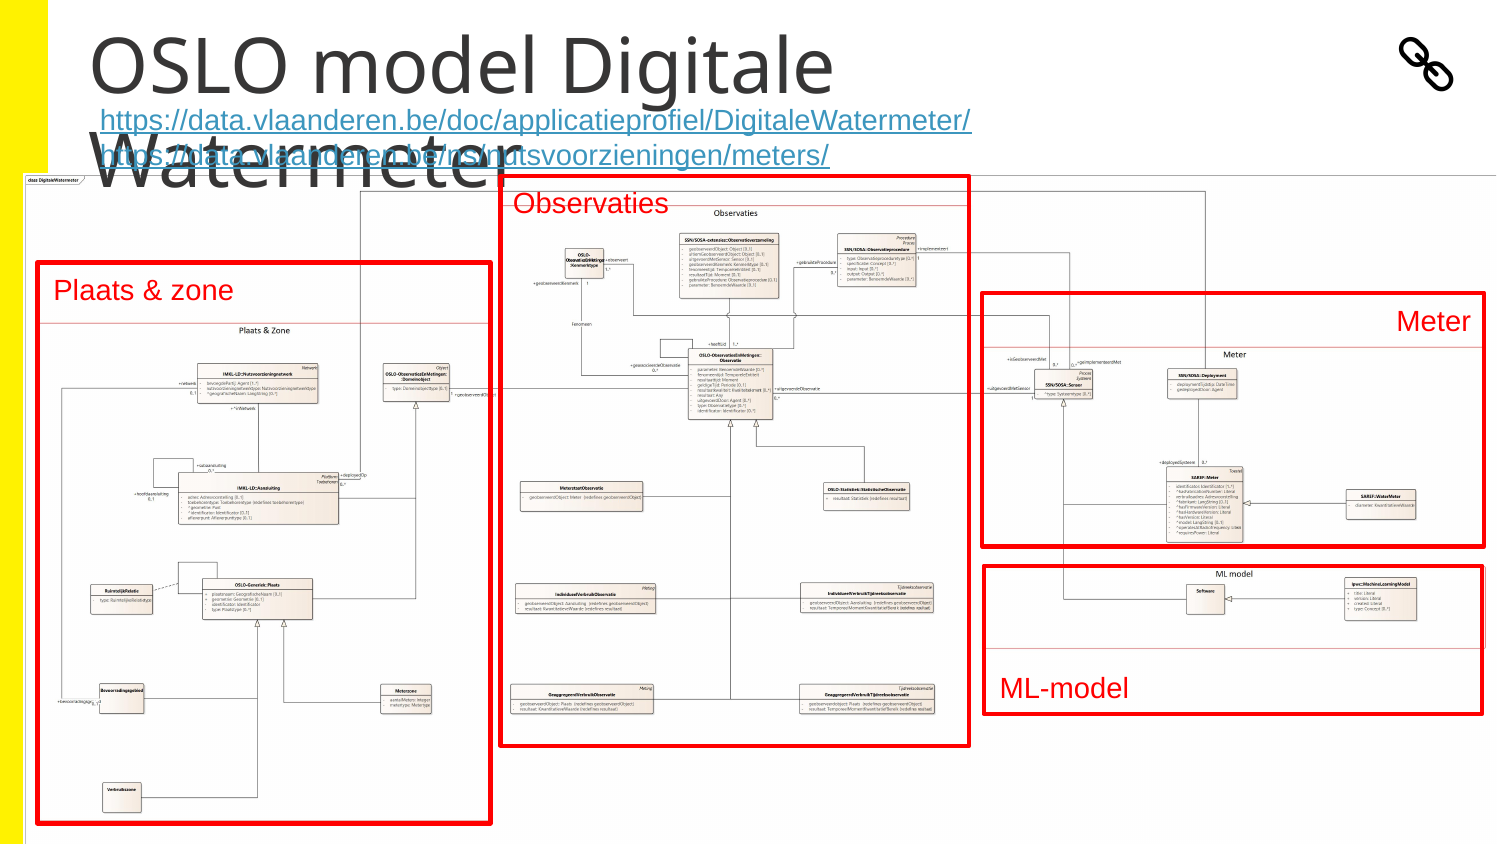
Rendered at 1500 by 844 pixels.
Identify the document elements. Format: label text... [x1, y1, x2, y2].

title OSLO model Digitale Watermeter [73, 0, 1291, 74]
picture [22, 173, 1497, 844]
picture [1387, 26, 1464, 103]
text_box https://data.vlaanderen.be/doc/applicatieprofiel/DigitaleWatermeter/ https://data.vlaanderen.be/ns/nutsvoorzieningen/meters/ [84, 93, 996, 171]
